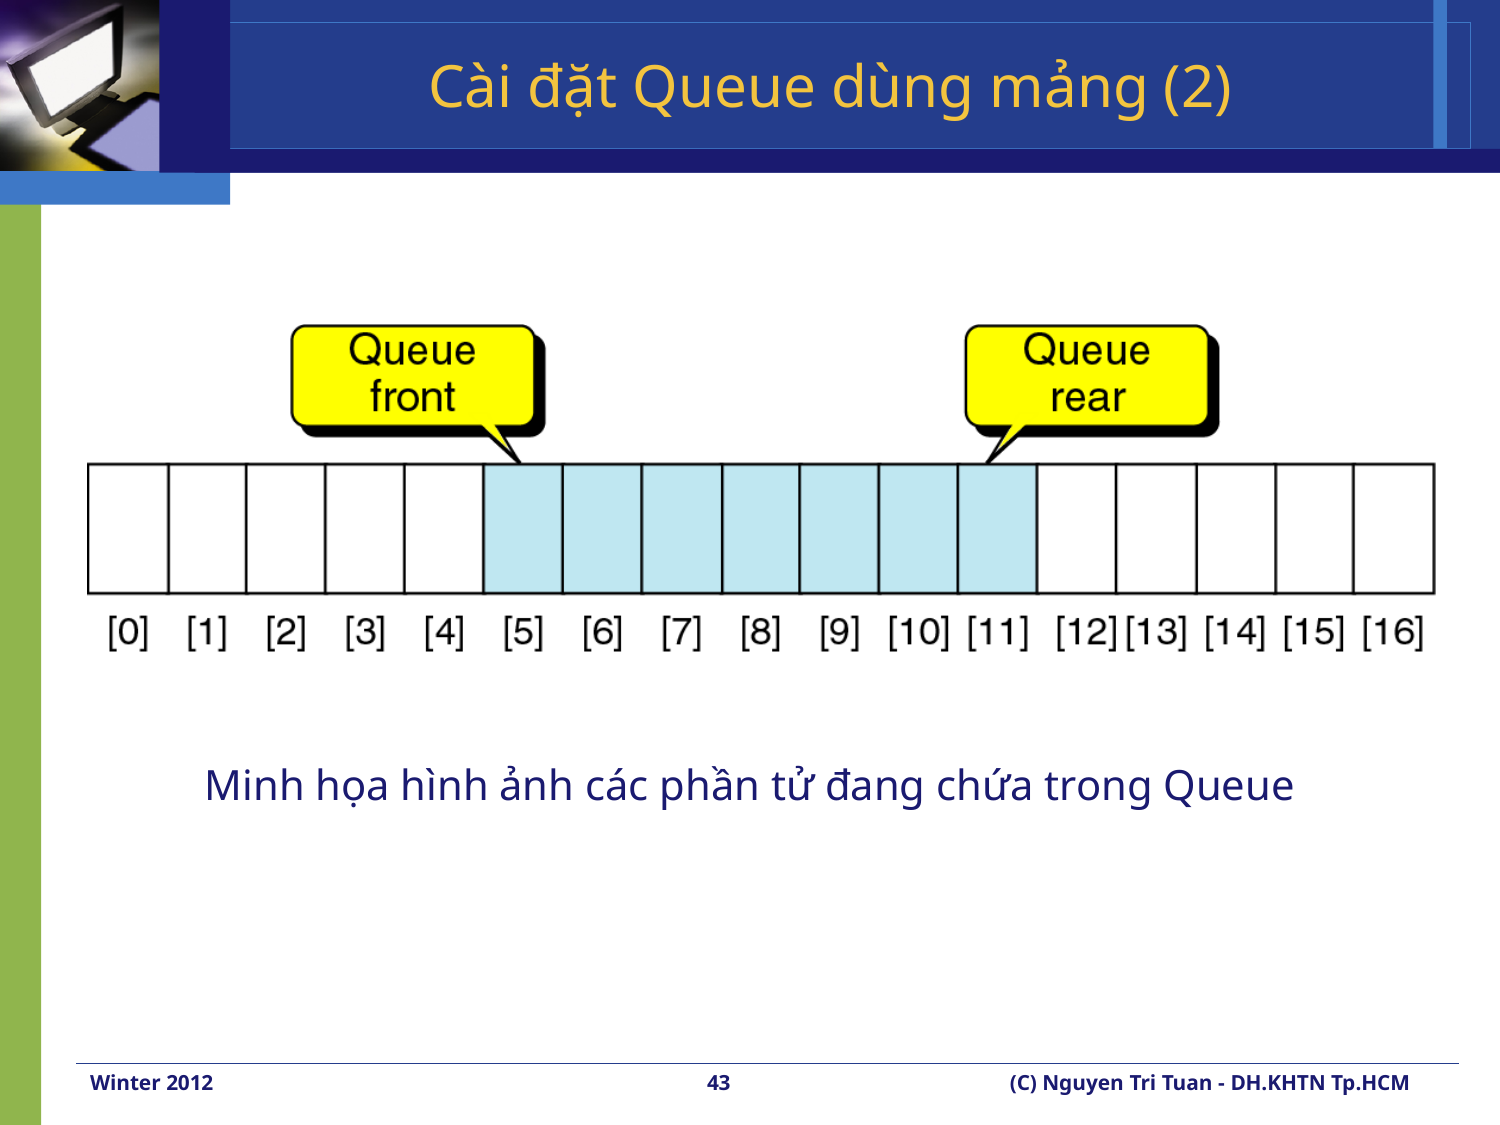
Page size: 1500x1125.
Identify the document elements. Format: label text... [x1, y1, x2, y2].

list Minh họa hình ảnh các phần tử đang chứa trong Queue [75, 751, 1425, 875]
picture [0, 0, 159, 171]
slide_number Winter 2012 [74, 1062, 426, 1125]
footer (C) Nguyen Tri Tuan - DH.KHTN Tp.HCM [887, 1062, 1426, 1125]
slide_number 43 [599, 1062, 838, 1125]
picture [87, 324, 1436, 654]
title Cài đặt Queue dùng mảng (2) [225, 38, 1436, 131]
